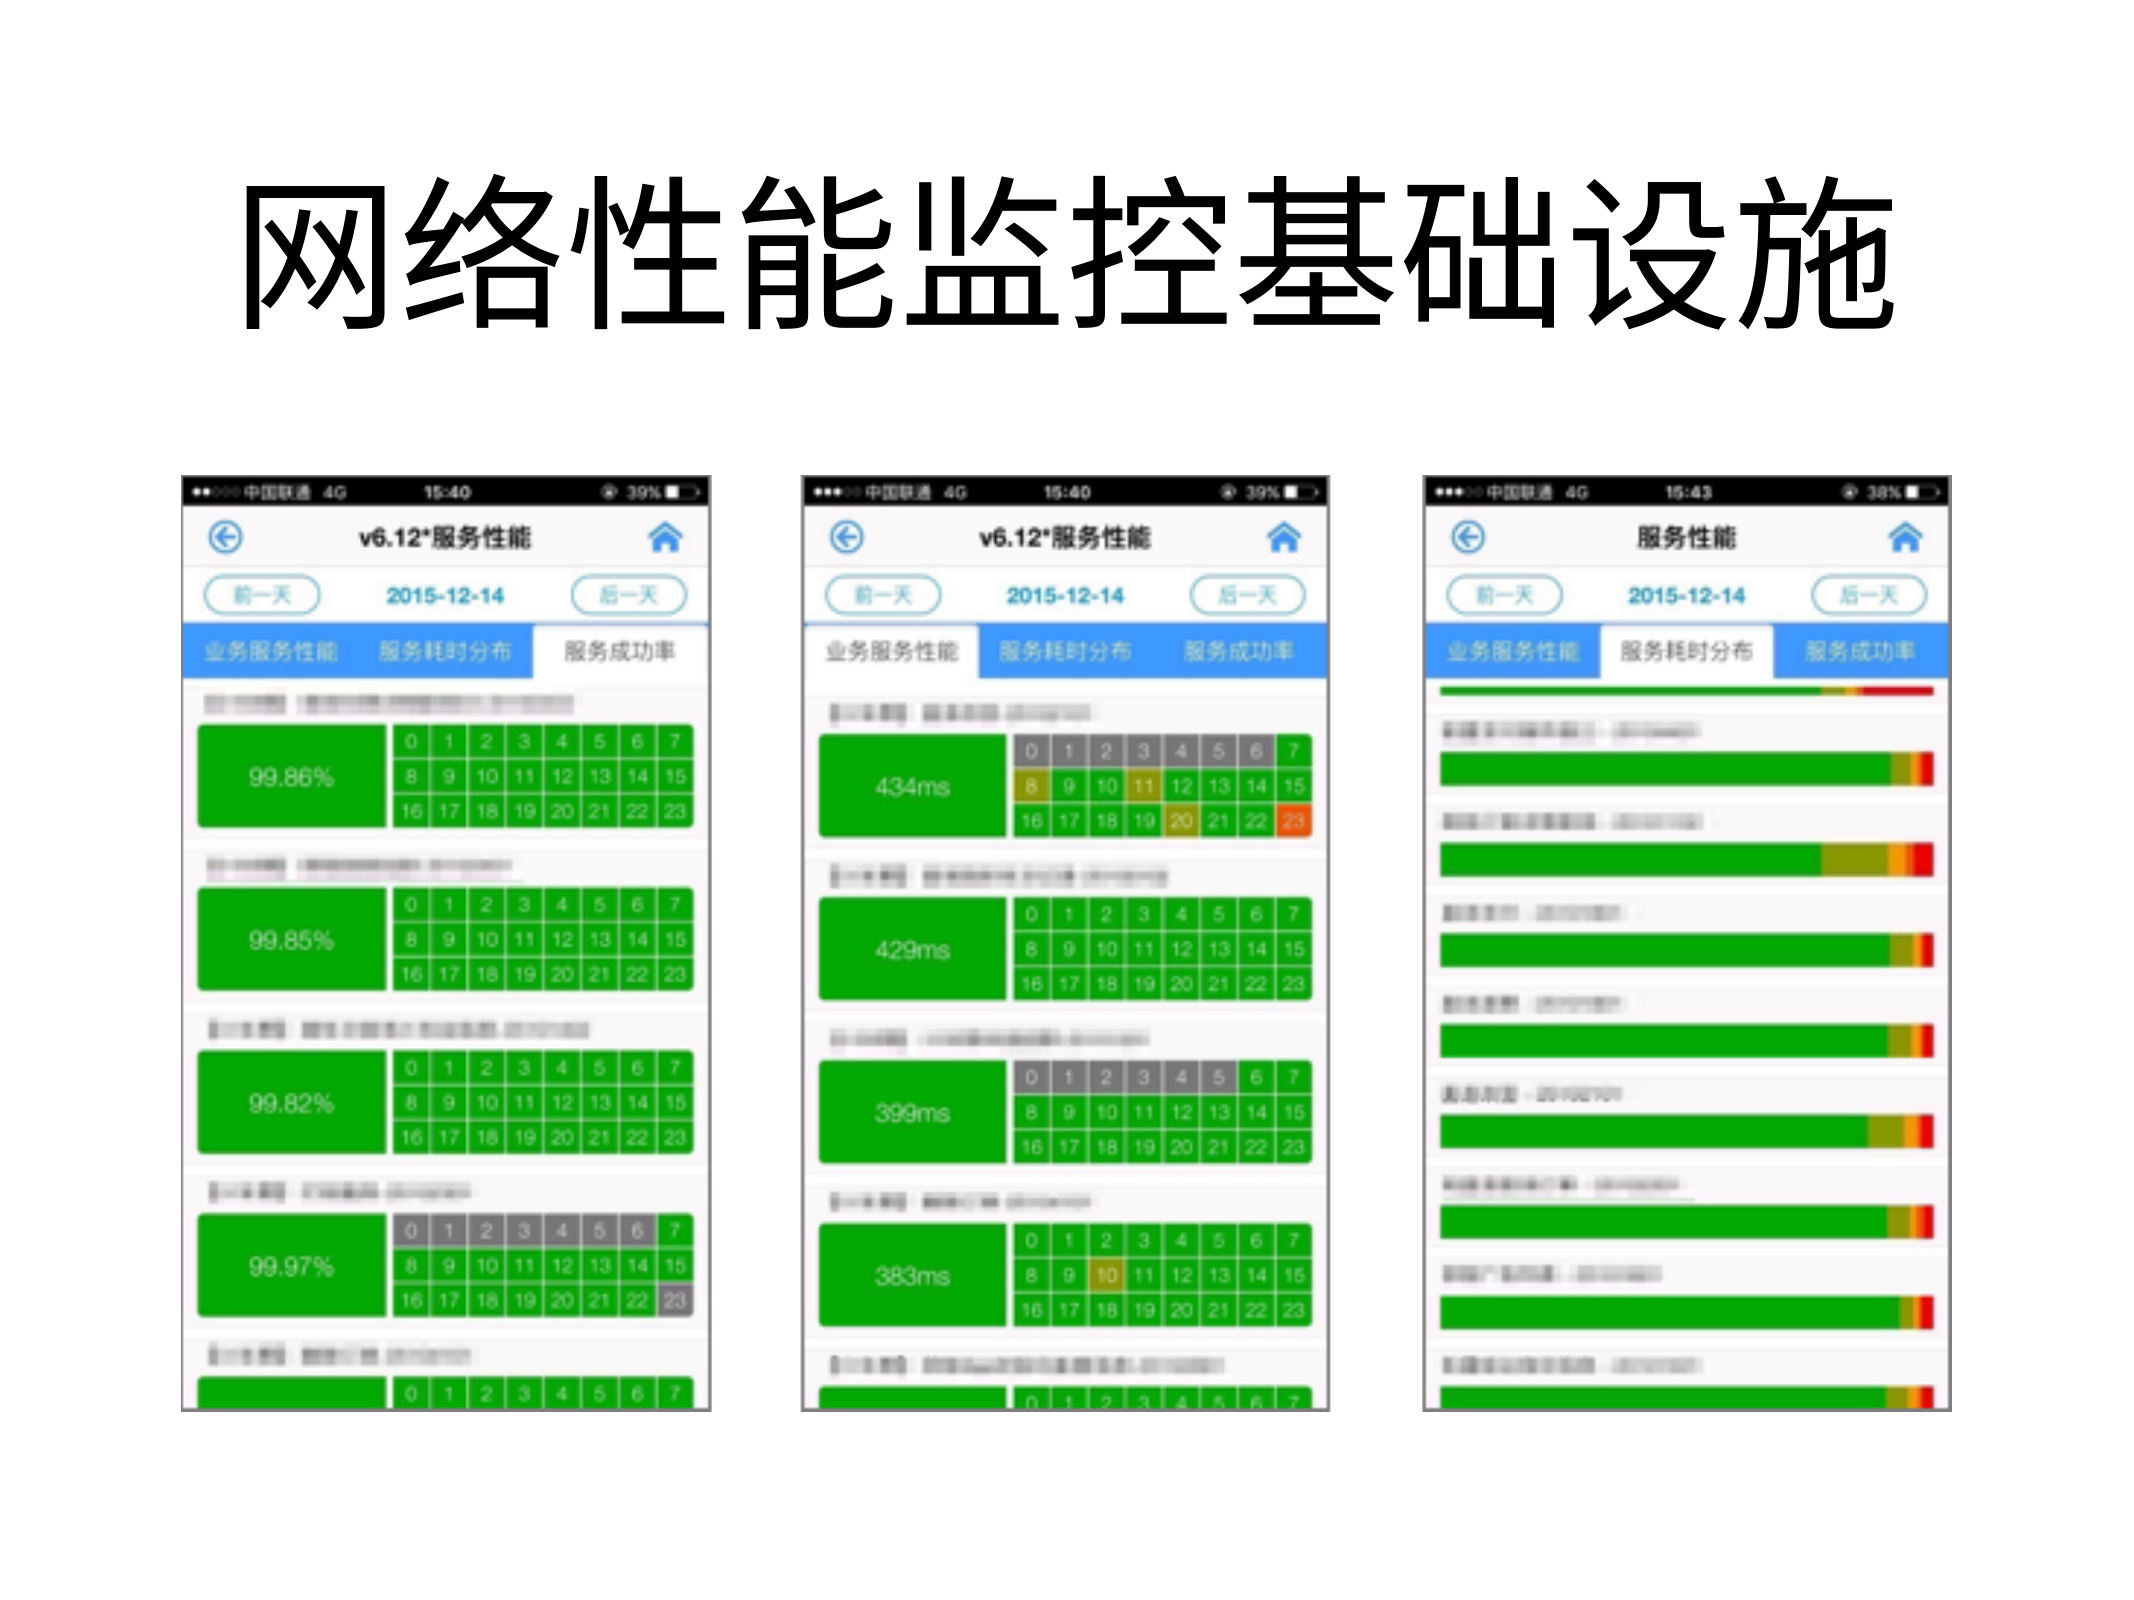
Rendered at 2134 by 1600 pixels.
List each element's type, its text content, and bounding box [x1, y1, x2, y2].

picture [180, 475, 1953, 1413]
title 网络性能监控基础设施 [155, 72, 1978, 428]
